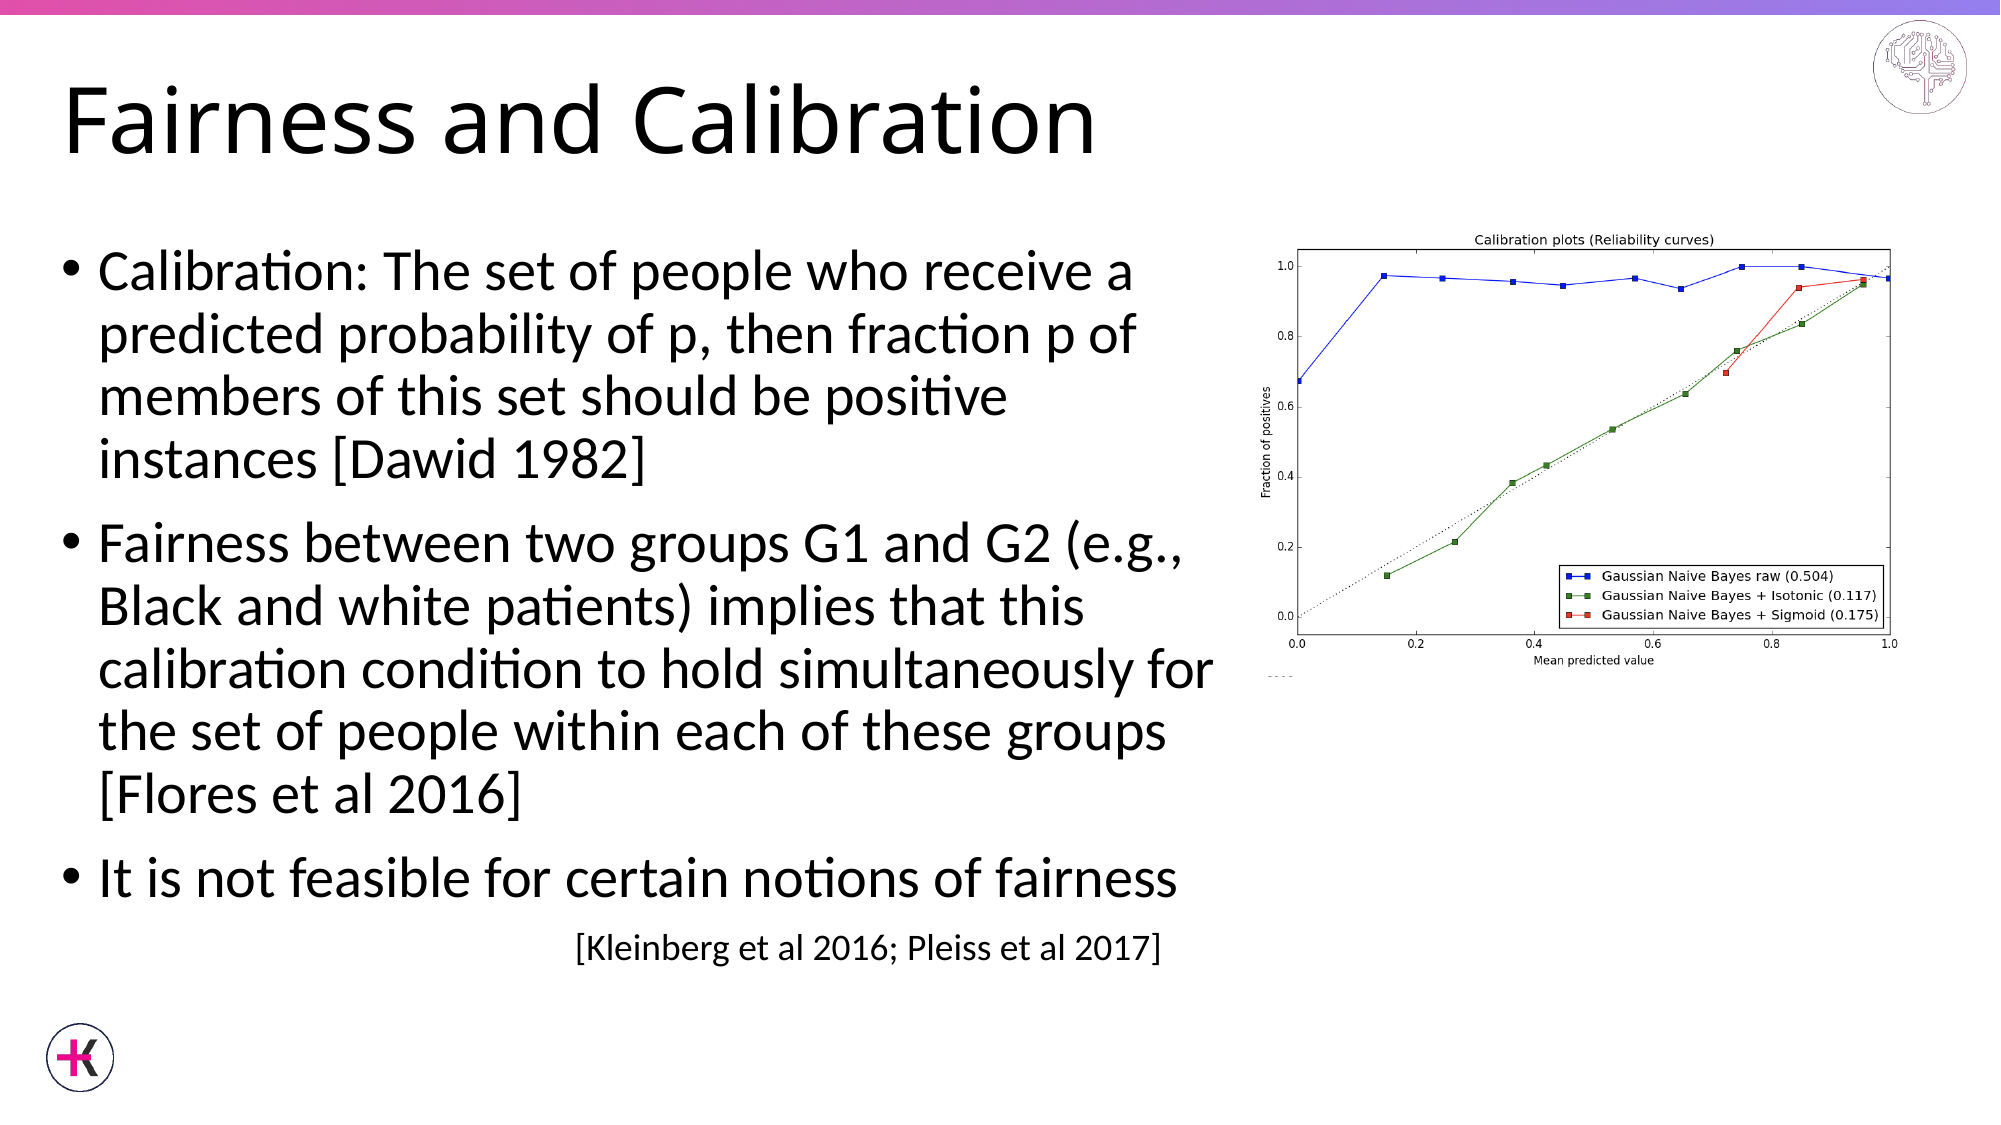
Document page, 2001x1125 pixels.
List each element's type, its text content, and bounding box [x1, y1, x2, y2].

text_box [Kleinberg et al 2016; Pleiss et al 2017] [551, 915, 1189, 976]
title Fairness and Calibration [46, 15, 1772, 232]
picture [1873, 20, 1967, 114]
picture [46, 1023, 114, 1092]
picture [0, 0, 2000, 15]
picture [1244, 222, 1911, 677]
list Calibration: The set of people who receive a predicted probability of p, then fraction p of members of this set should be positive instances [Dawid 1982] Fairness between two groups G1 and G2 (e.g., Black and white patients) implies that this calibration condition to hold simultaneously for the set of people within each of these groups [Flores et al 2016] It is not feasible for certain notions of fairness [46, 232, 1245, 947]
